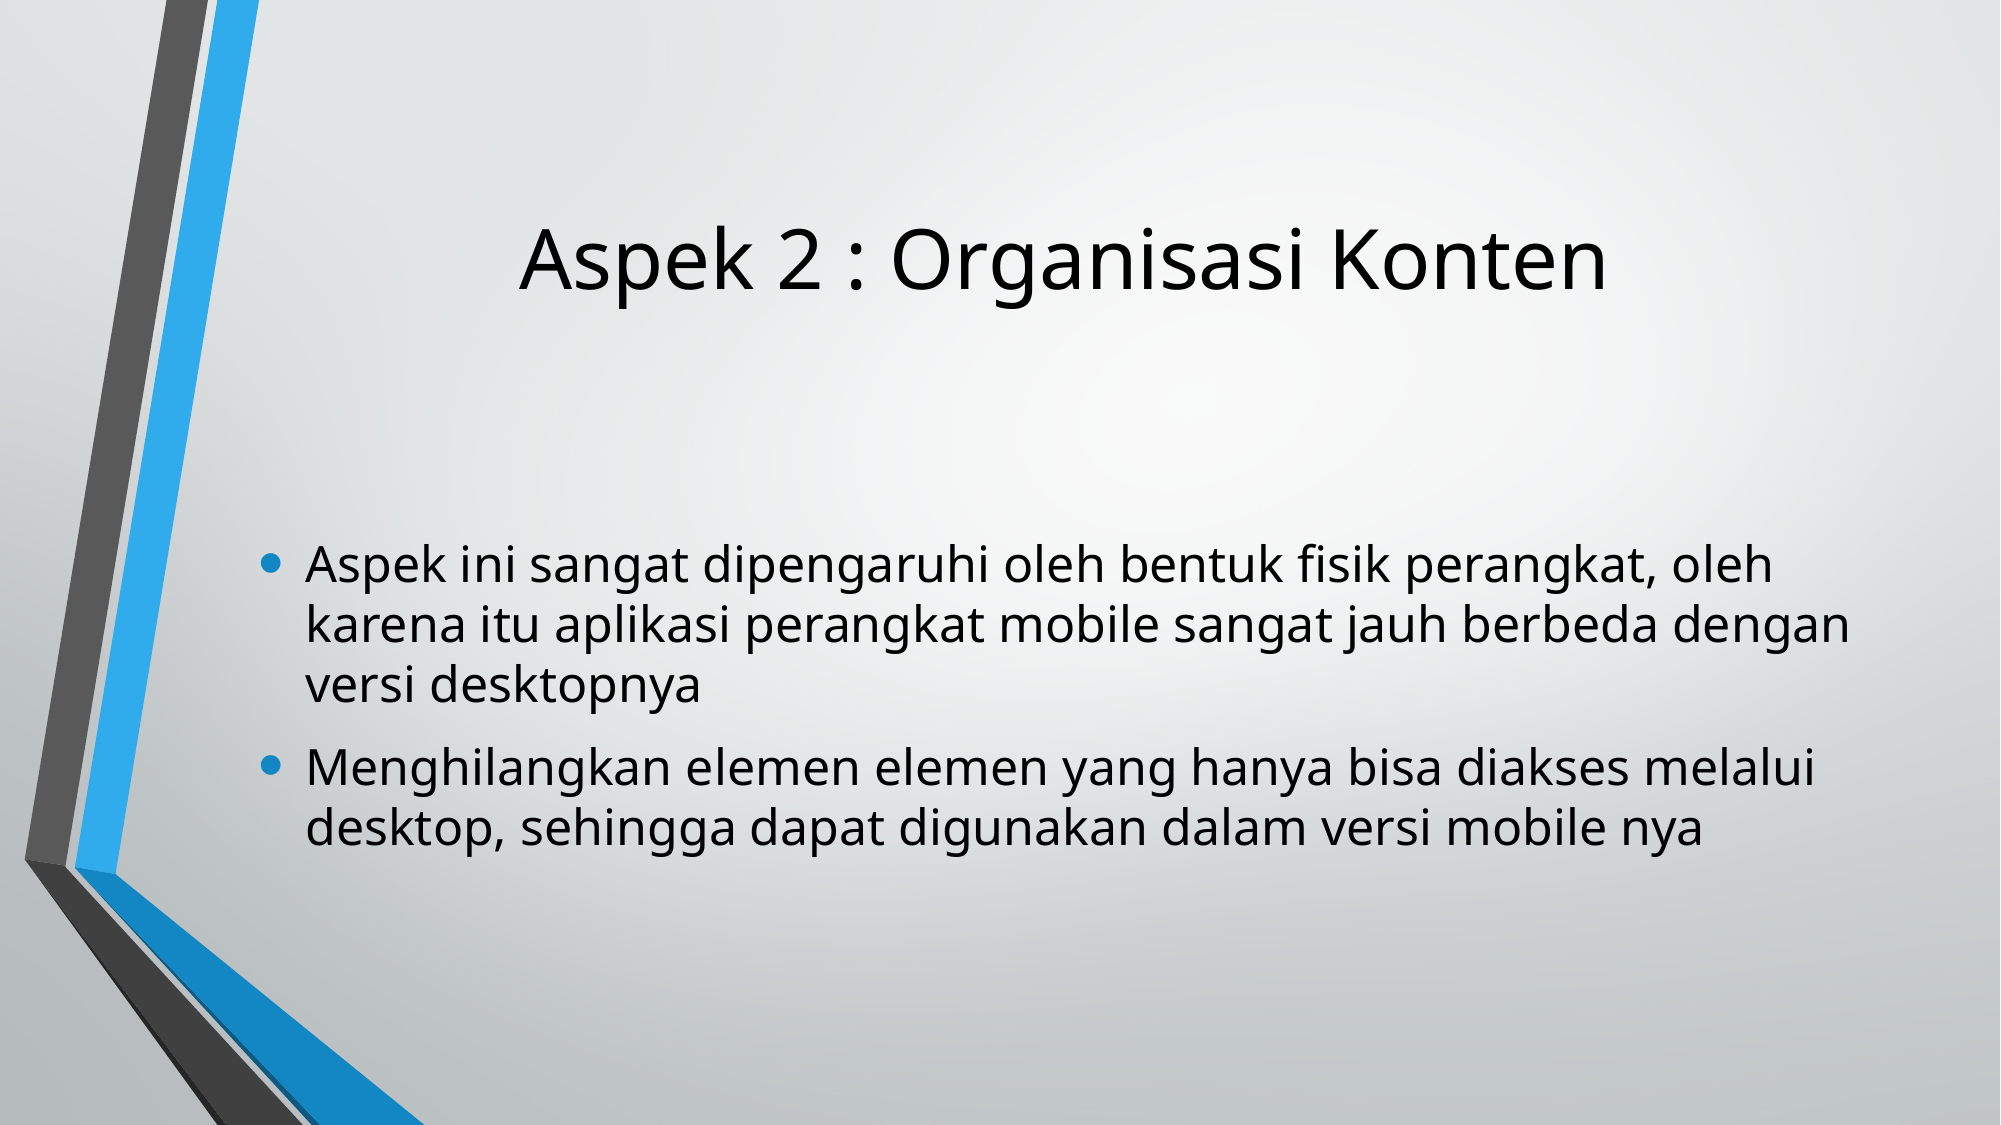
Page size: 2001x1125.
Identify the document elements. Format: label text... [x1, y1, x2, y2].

list Aspek ini sangat dipengaruhi oleh bentuk fisik perangkat, oleh karena itu aplikasi perangkat mobile sangat jauh berbeda dengan versi desktopnya Menghilangkan elemen elemen yang hanya bisa diakses melalui desktop, sehingga dapat digunakan dalam versi mobile nya [243, 437, 1887, 950]
title Aspek 2 : Organisasi Konten [243, 112, 1887, 400]
